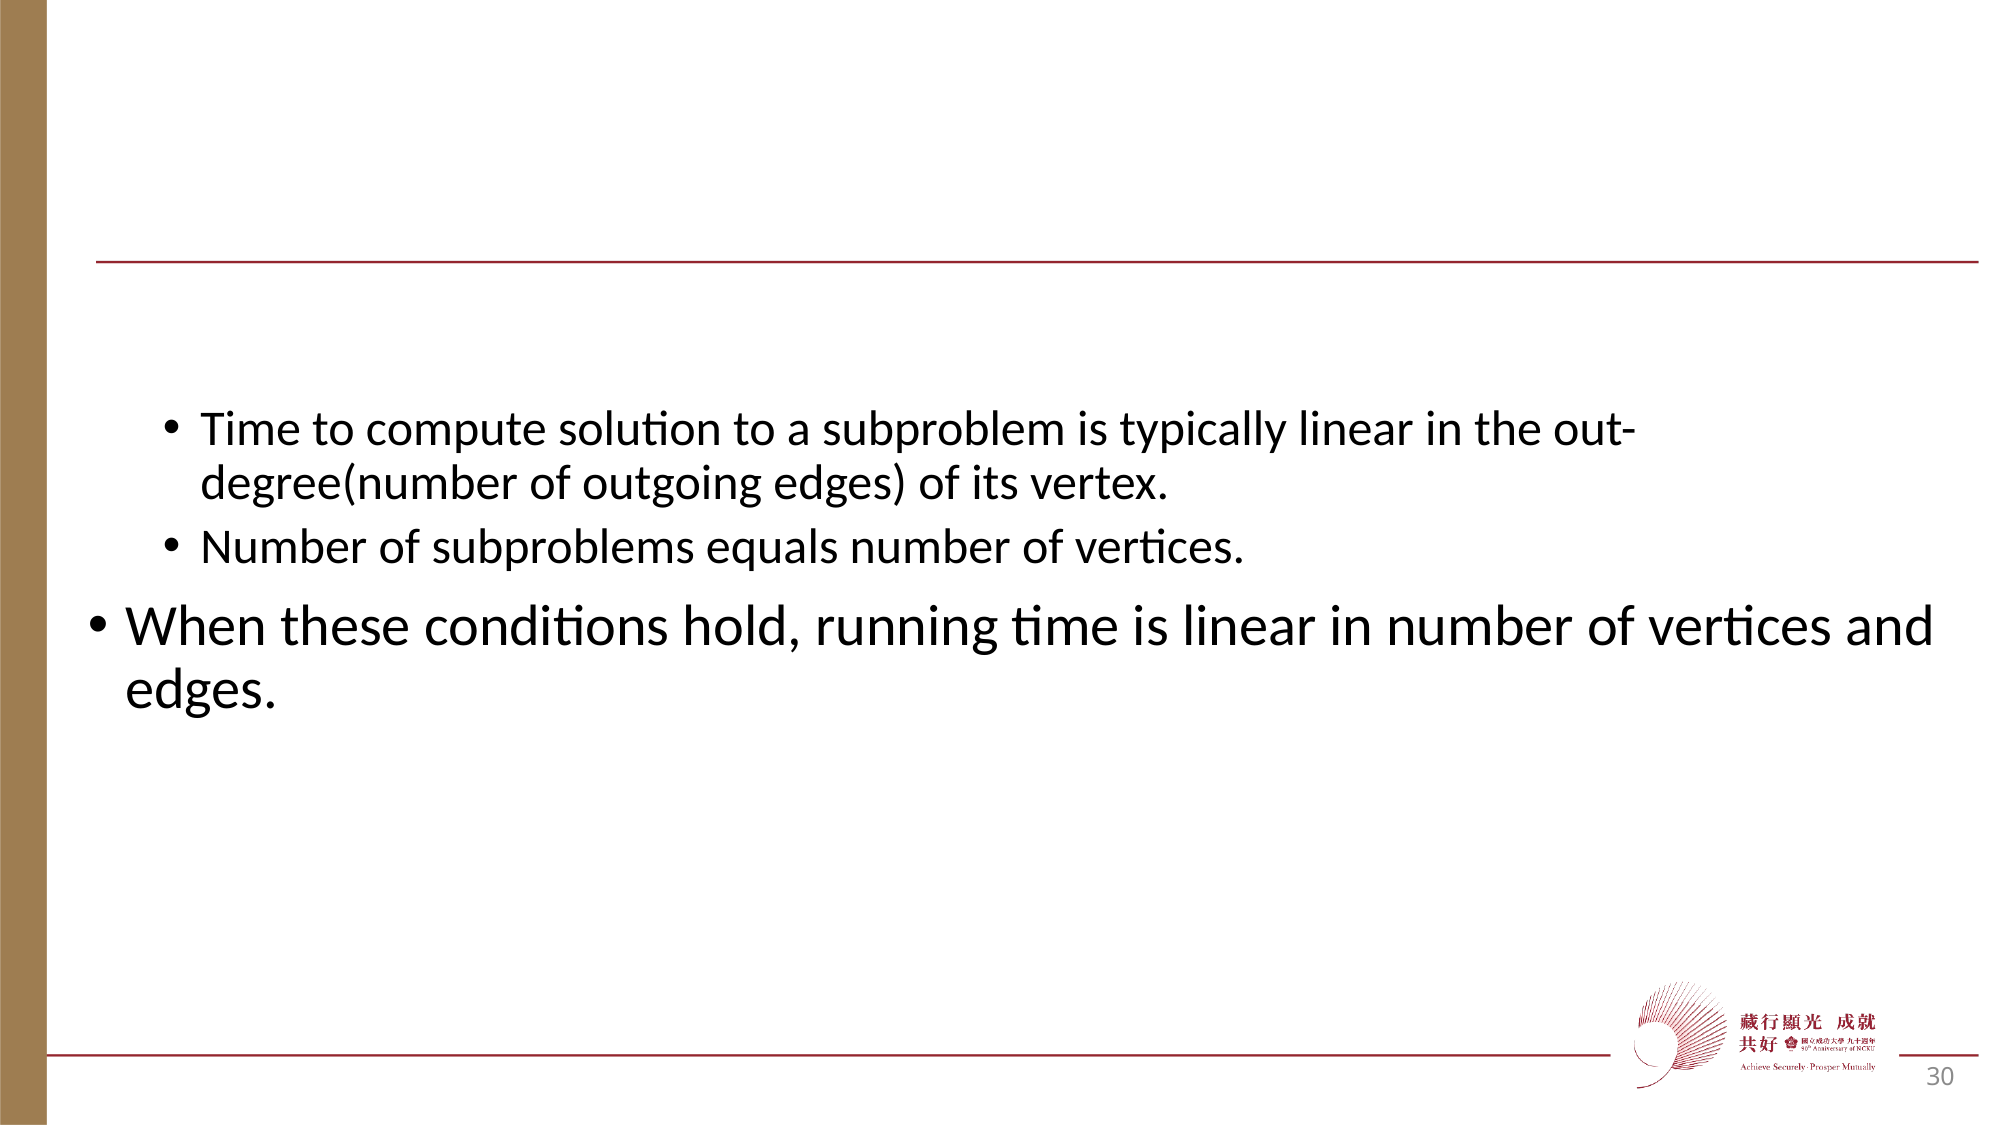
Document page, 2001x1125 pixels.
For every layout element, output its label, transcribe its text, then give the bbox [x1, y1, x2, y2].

slide_number 30 [1880, 1047, 1970, 1108]
picture [0, 0, 2000, 1125]
list Time to compute solution to a subproblem is typically linear in the out-degree(number of outgoing edges) of its vertex. Number of subproblems equals number of vertices. When these conditions hold, running time is linear in number of vertices and edges. [72, 394, 1970, 948]
